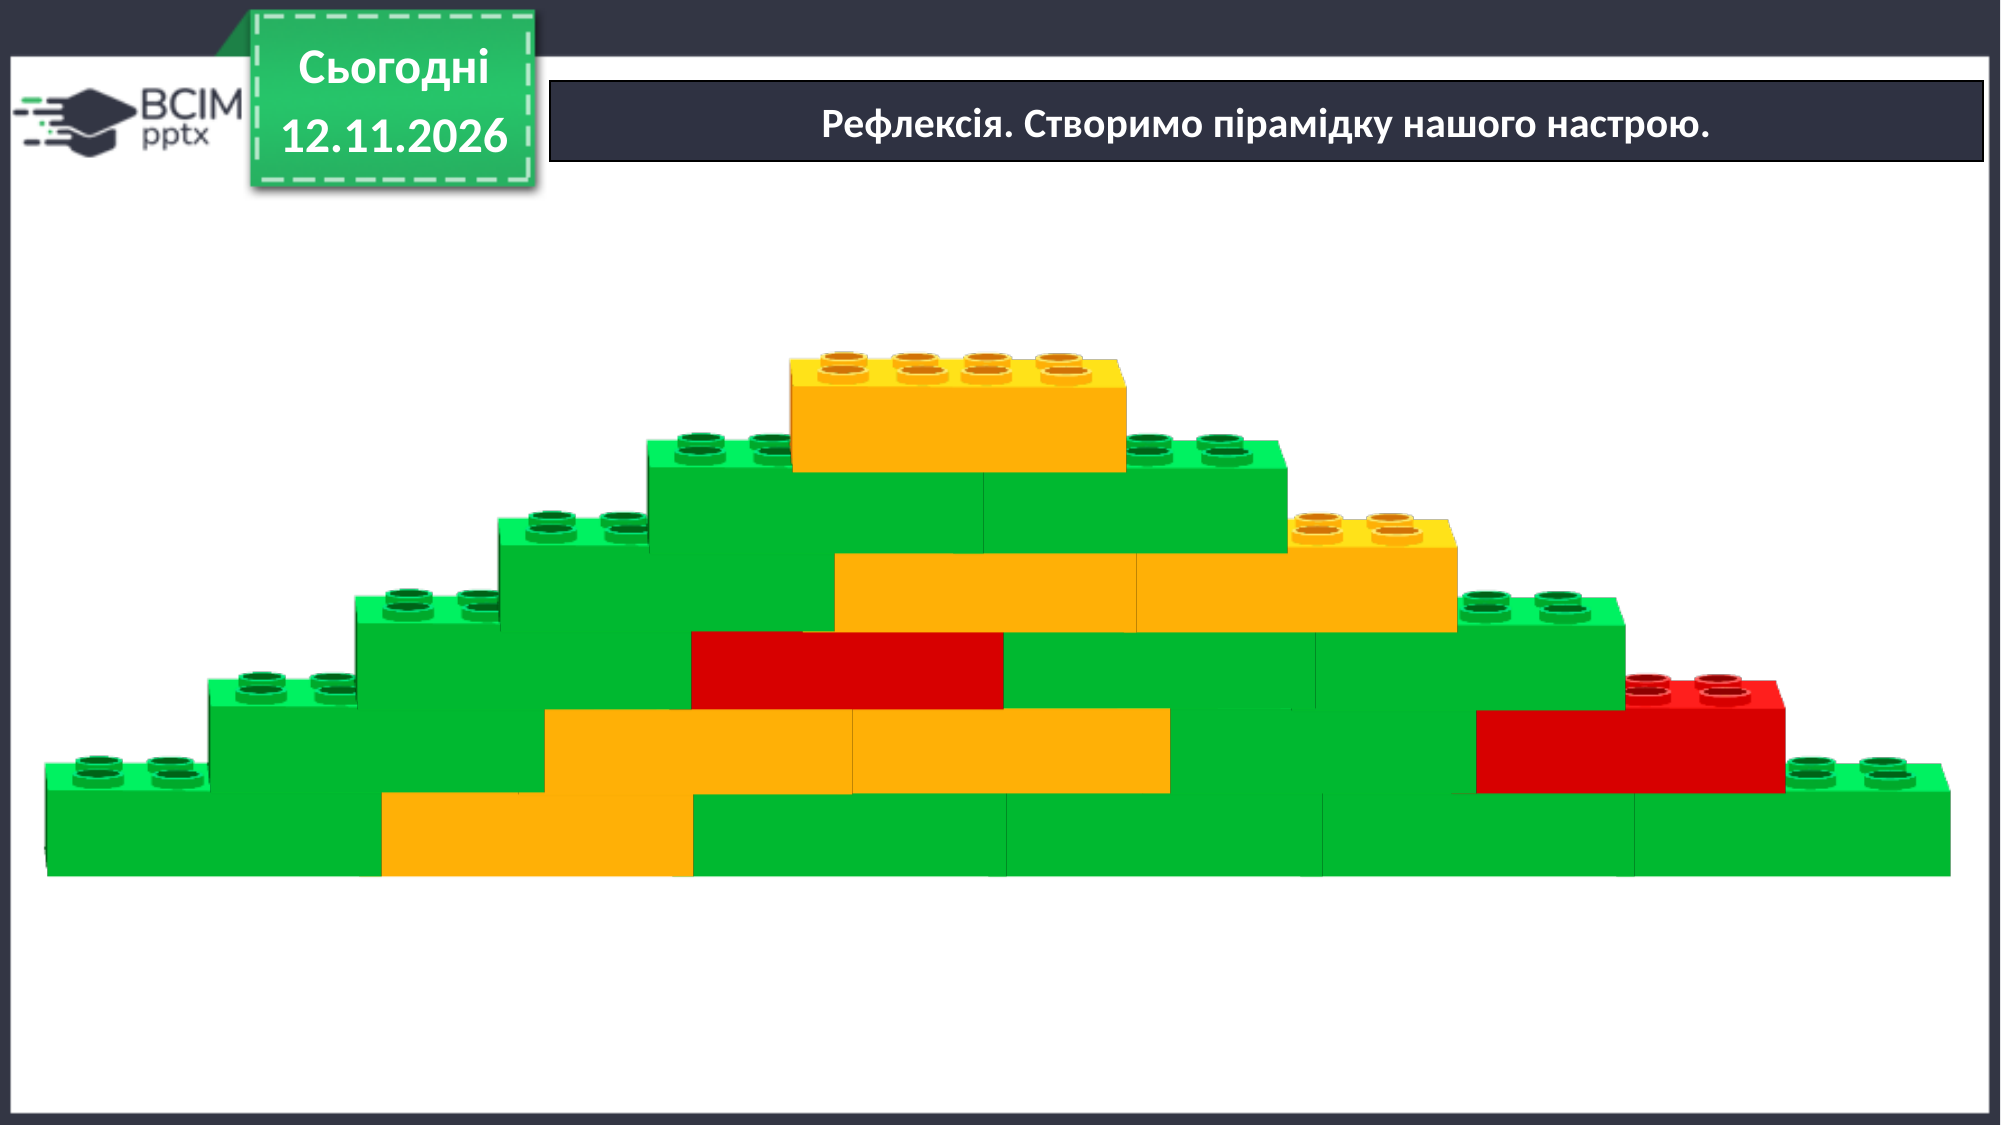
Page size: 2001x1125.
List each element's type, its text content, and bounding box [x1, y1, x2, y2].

text_box 01.09.2022 [263, 101, 524, 164]
text_box Сьогодні [284, 26, 535, 101]
text_box Рефлексія. Створимо пірамідку нашого настрою. [549, 80, 1984, 162]
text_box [35, 349, 1965, 886]
picture [0, 0, 2001, 1125]
